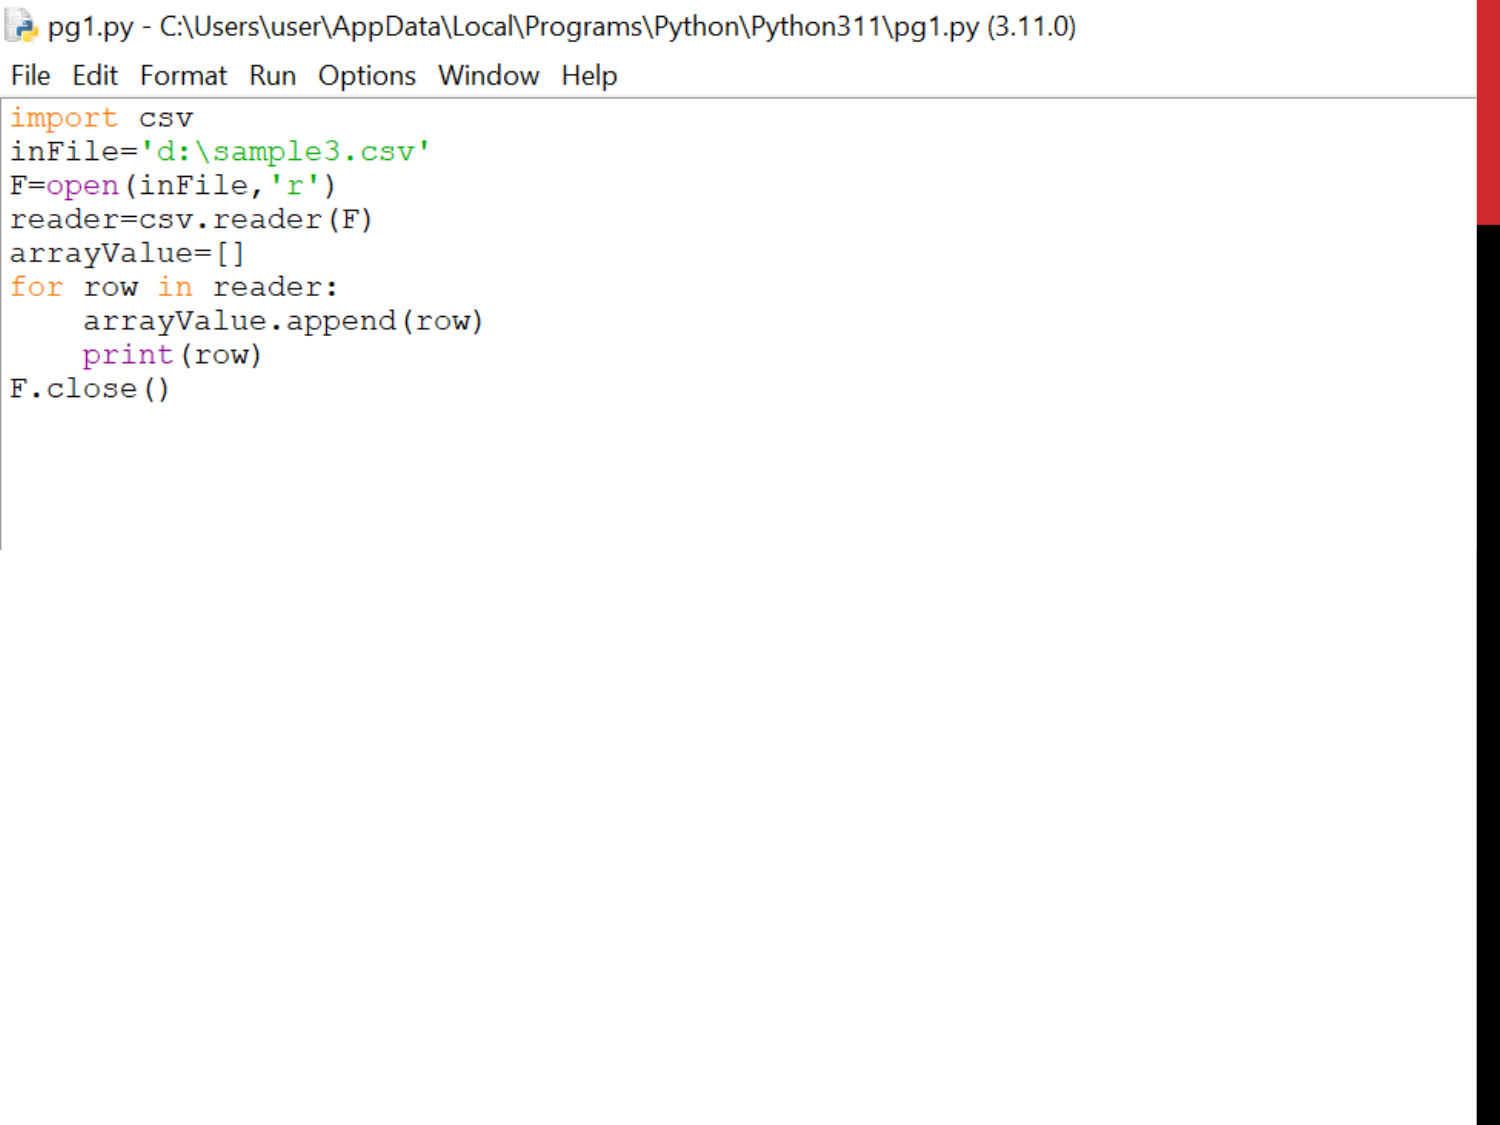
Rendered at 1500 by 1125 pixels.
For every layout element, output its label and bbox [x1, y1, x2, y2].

picture [0, 0, 1477, 551]
